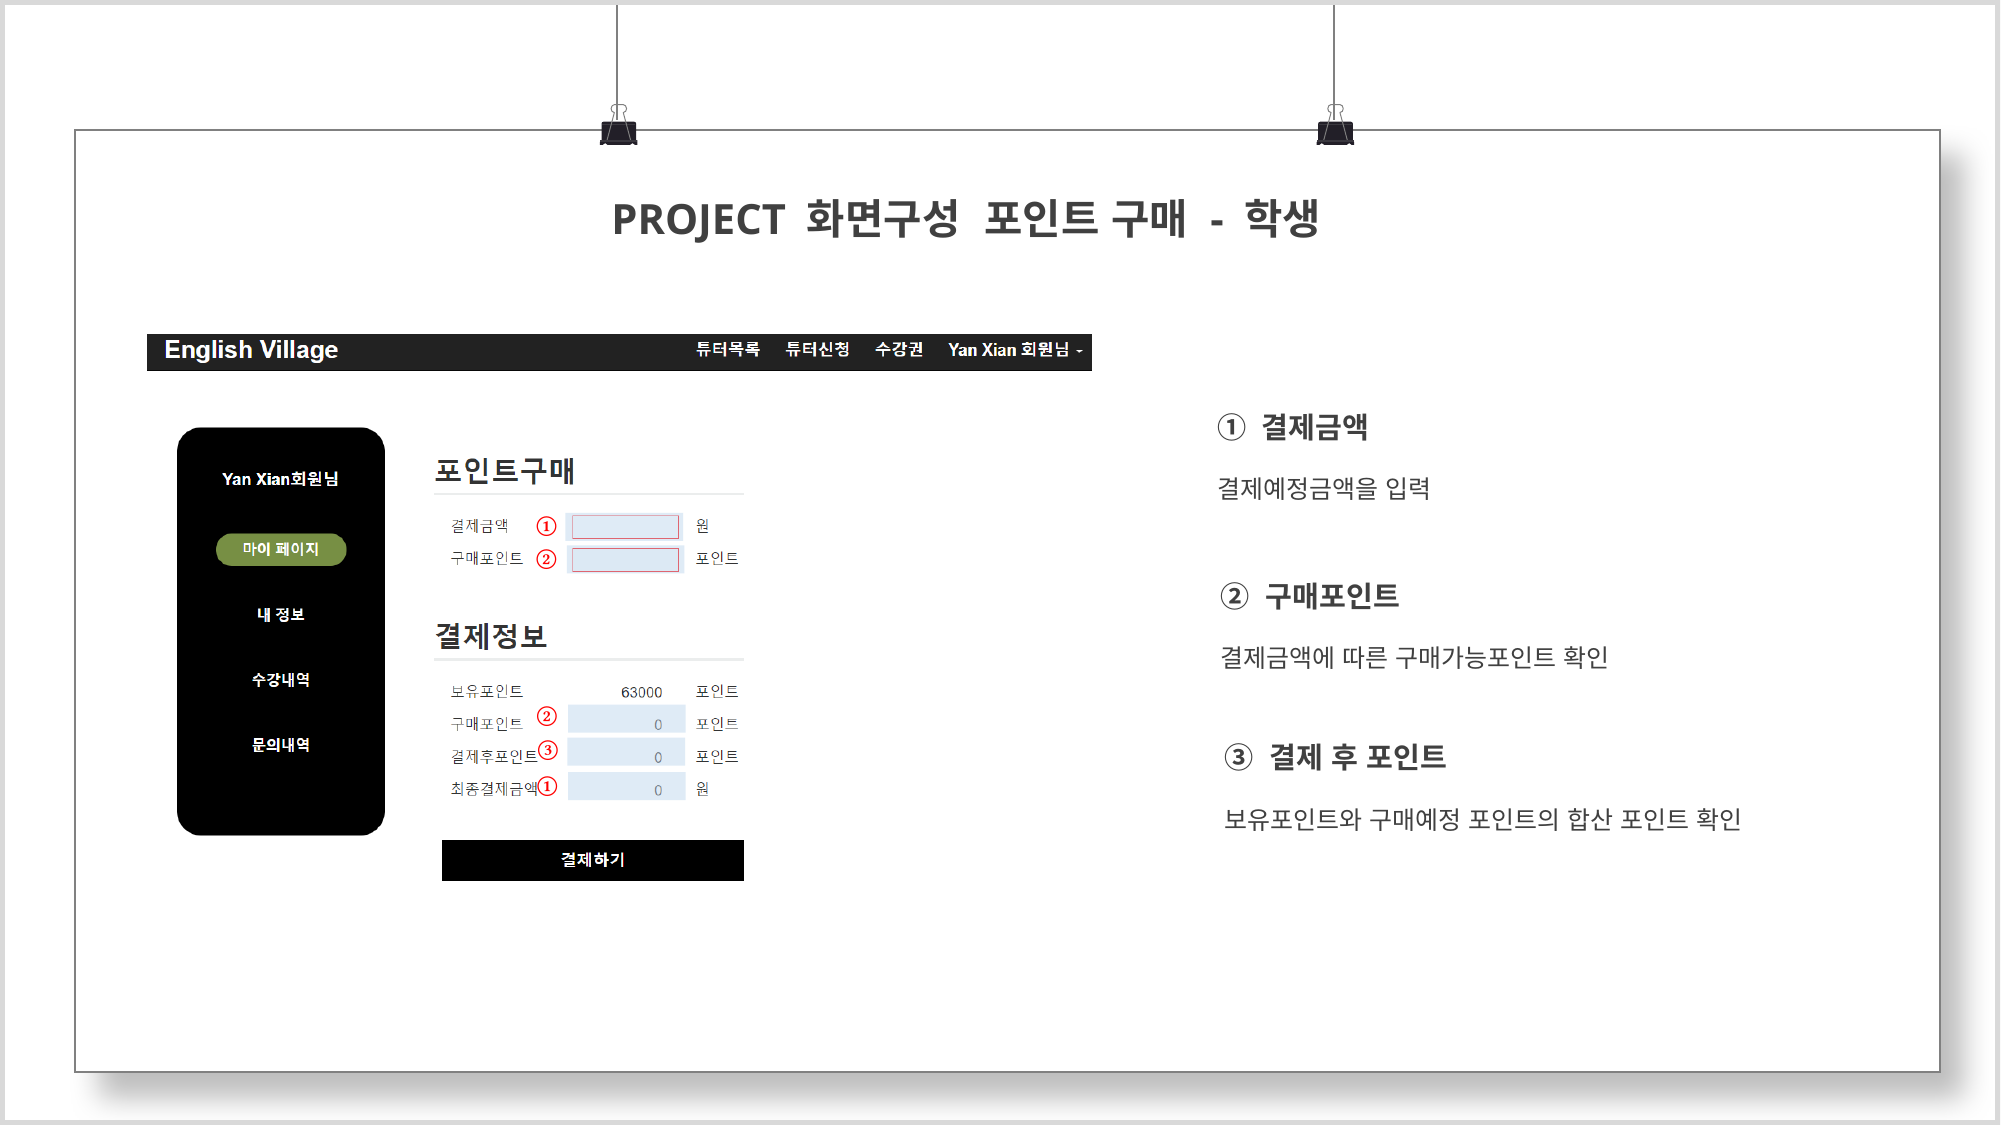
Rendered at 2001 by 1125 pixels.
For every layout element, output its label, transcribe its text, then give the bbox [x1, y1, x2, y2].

text_box ① 결제금액 결제예정금액을 입력 [1202, 401, 1876, 512]
text_box ③ 결제 후 포인트 보유포인트와 구매예정 포인트의 합산 포인트 확인 [1210, 732, 1874, 842]
picture [147, 334, 1092, 946]
text_box PROJECT 화면구성 포인트 구매 - 학생 [596, 185, 1337, 250]
text_box ② 구매포인트 결제금액에 따른 구매가능포인트 확인 [1205, 570, 1882, 681]
